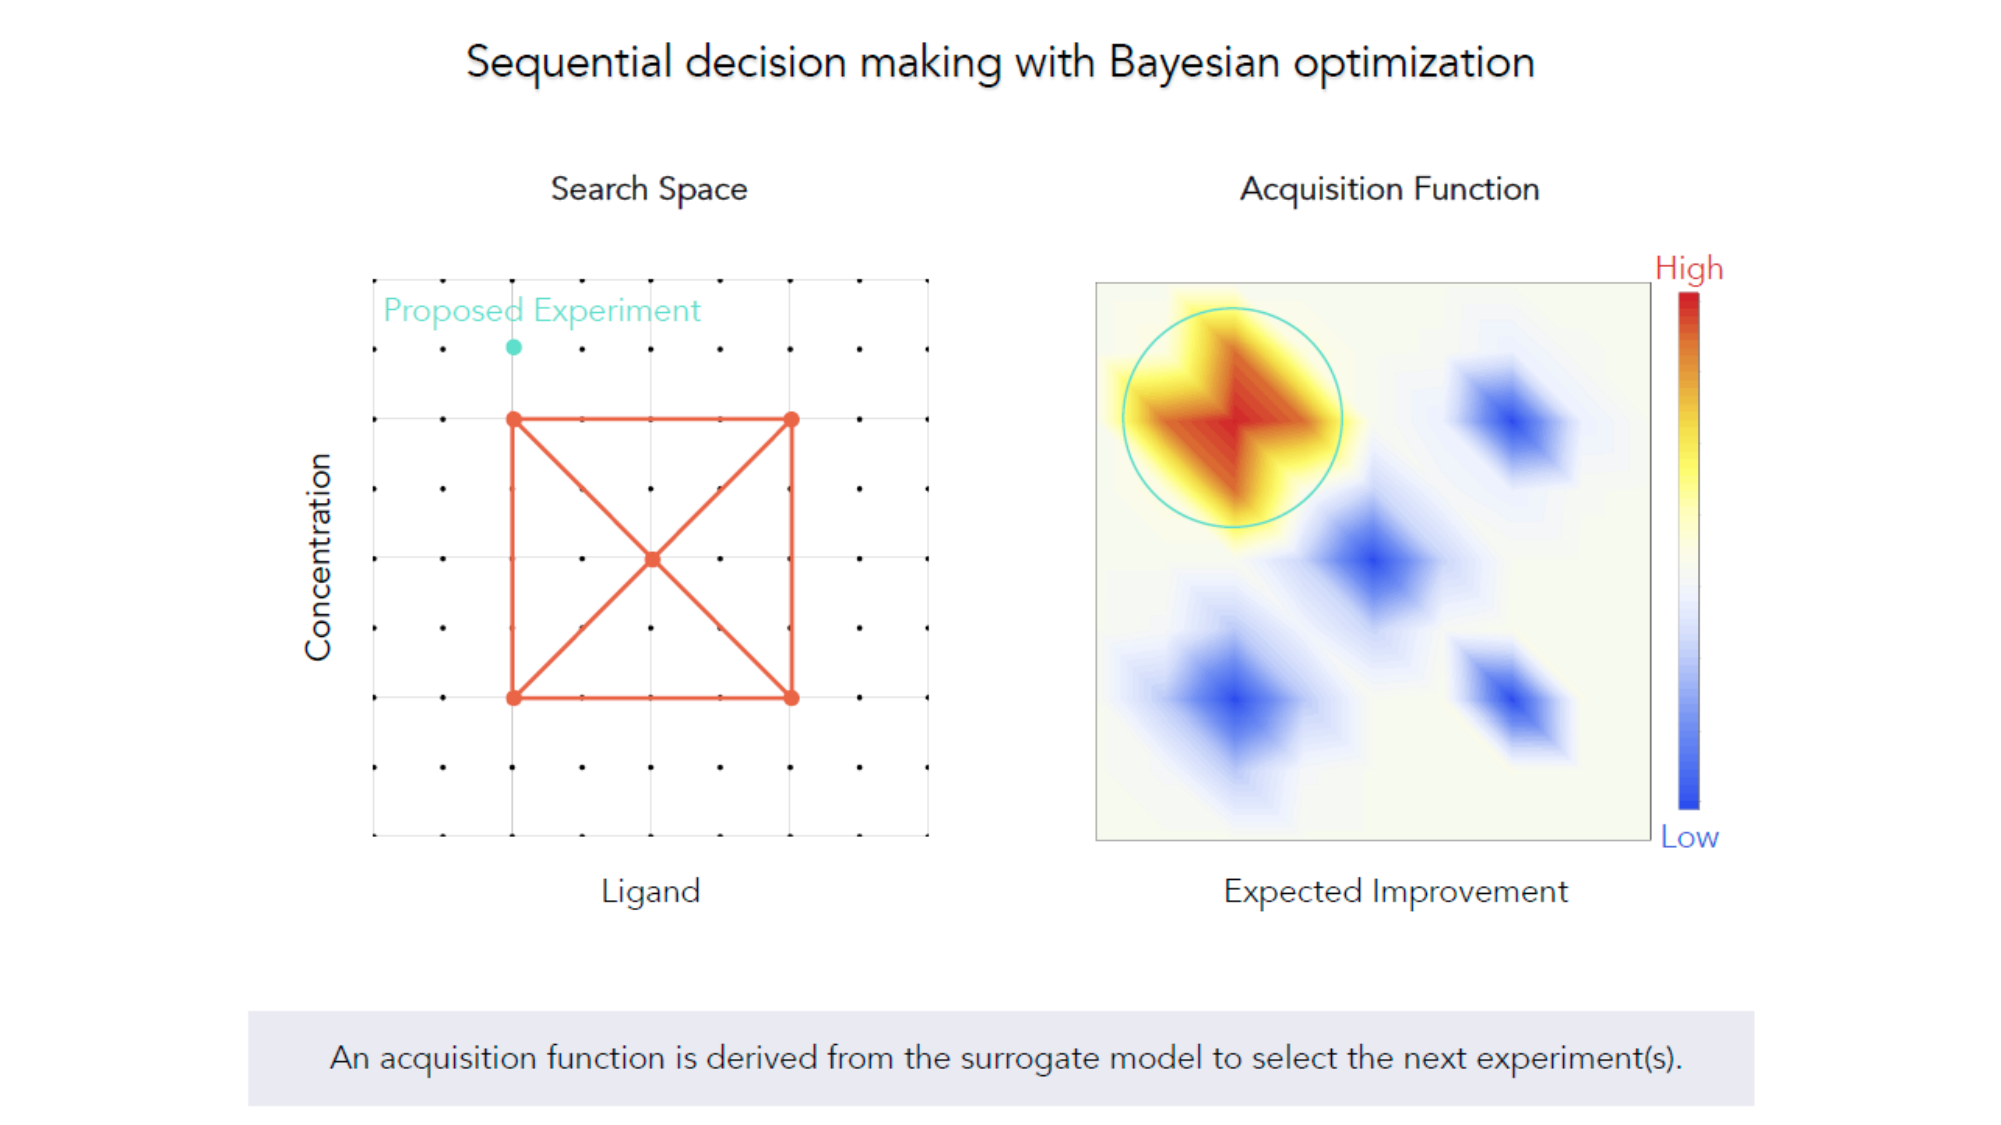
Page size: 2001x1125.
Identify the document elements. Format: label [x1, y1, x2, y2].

picture [222, 0, 1778, 1125]
